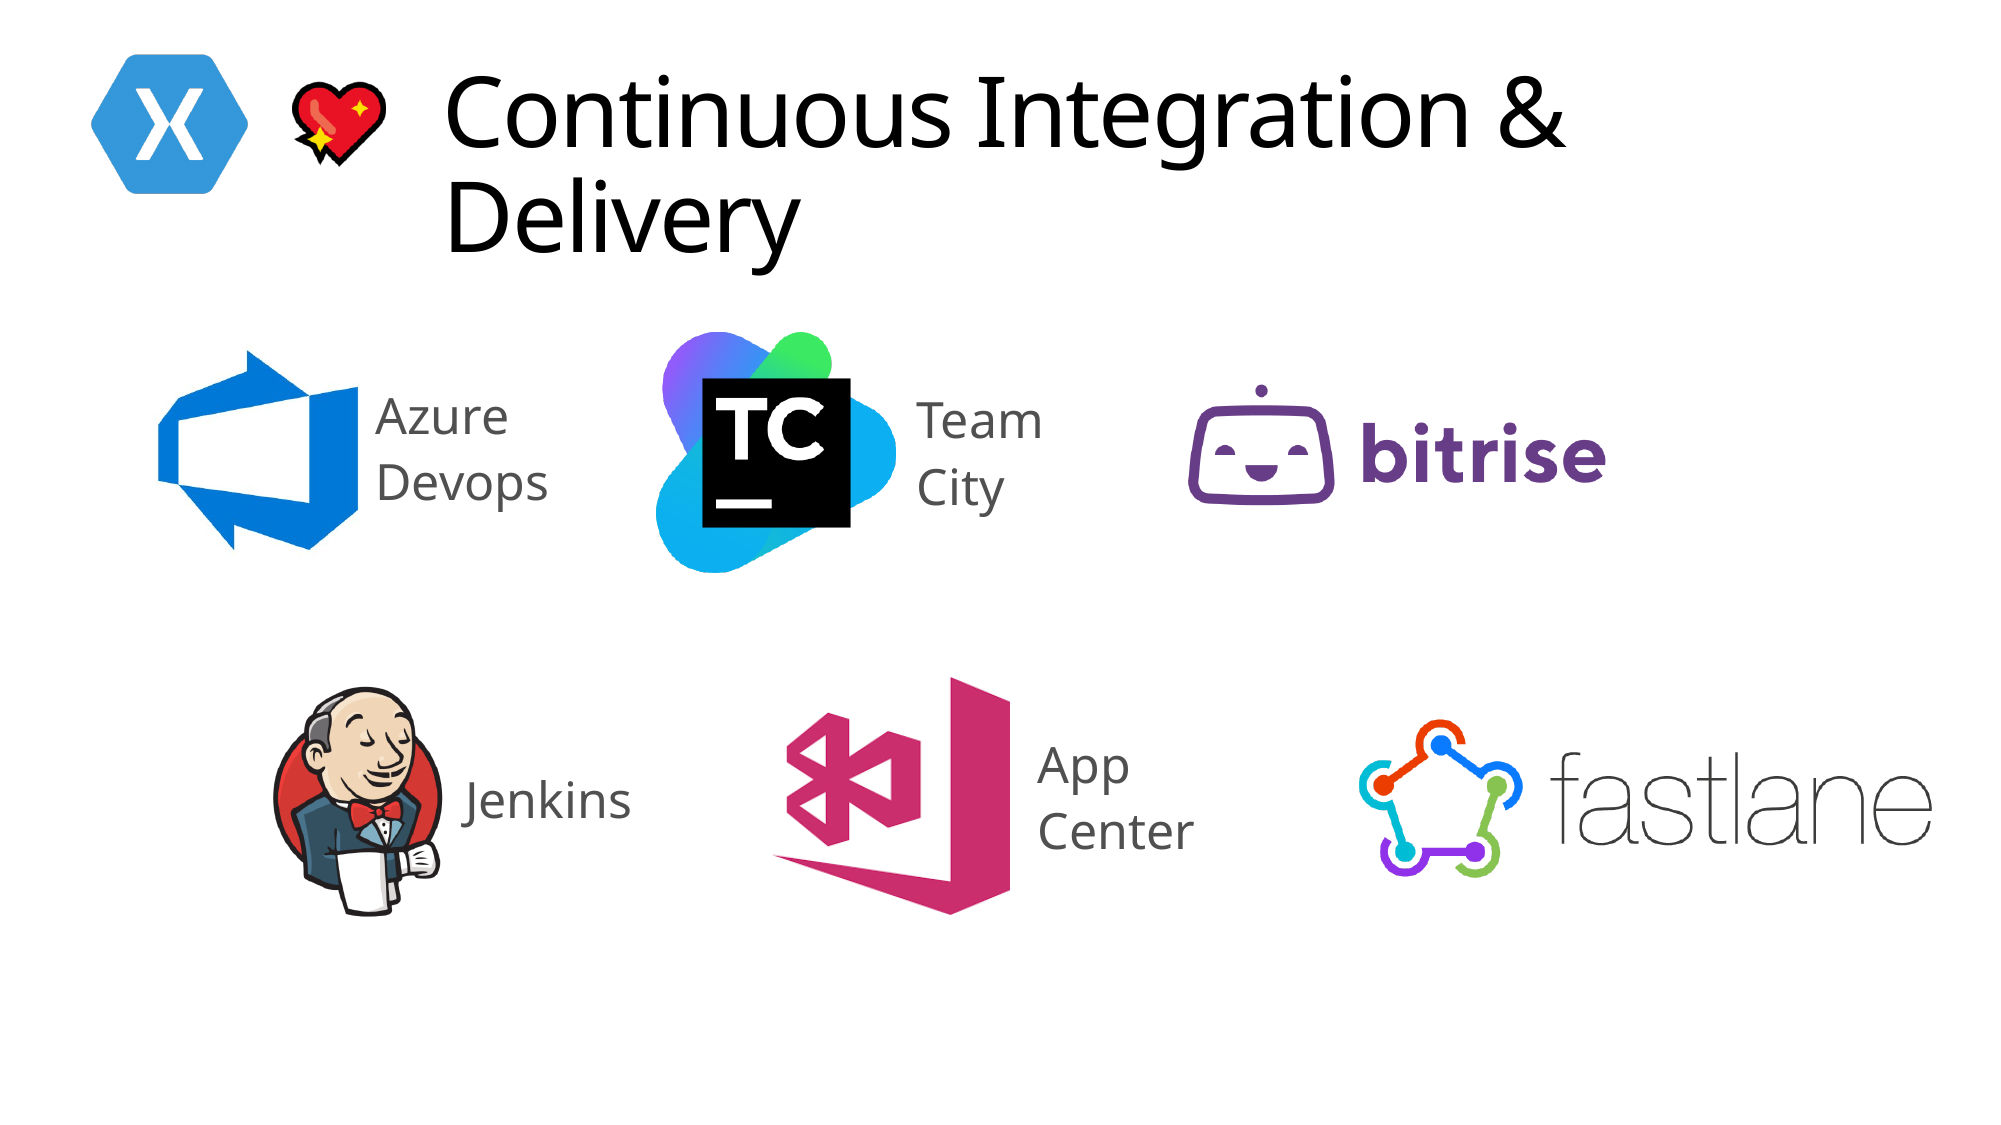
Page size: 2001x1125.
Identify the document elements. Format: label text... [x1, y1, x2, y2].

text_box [67, 604, 660, 998]
title Continuous Integration & Delivery [418, 47, 1957, 196]
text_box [772, 676, 1221, 915]
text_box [113, 300, 576, 604]
picture [43, 0, 386, 249]
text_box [655, 332, 1069, 573]
picture [985, 220, 1986, 919]
